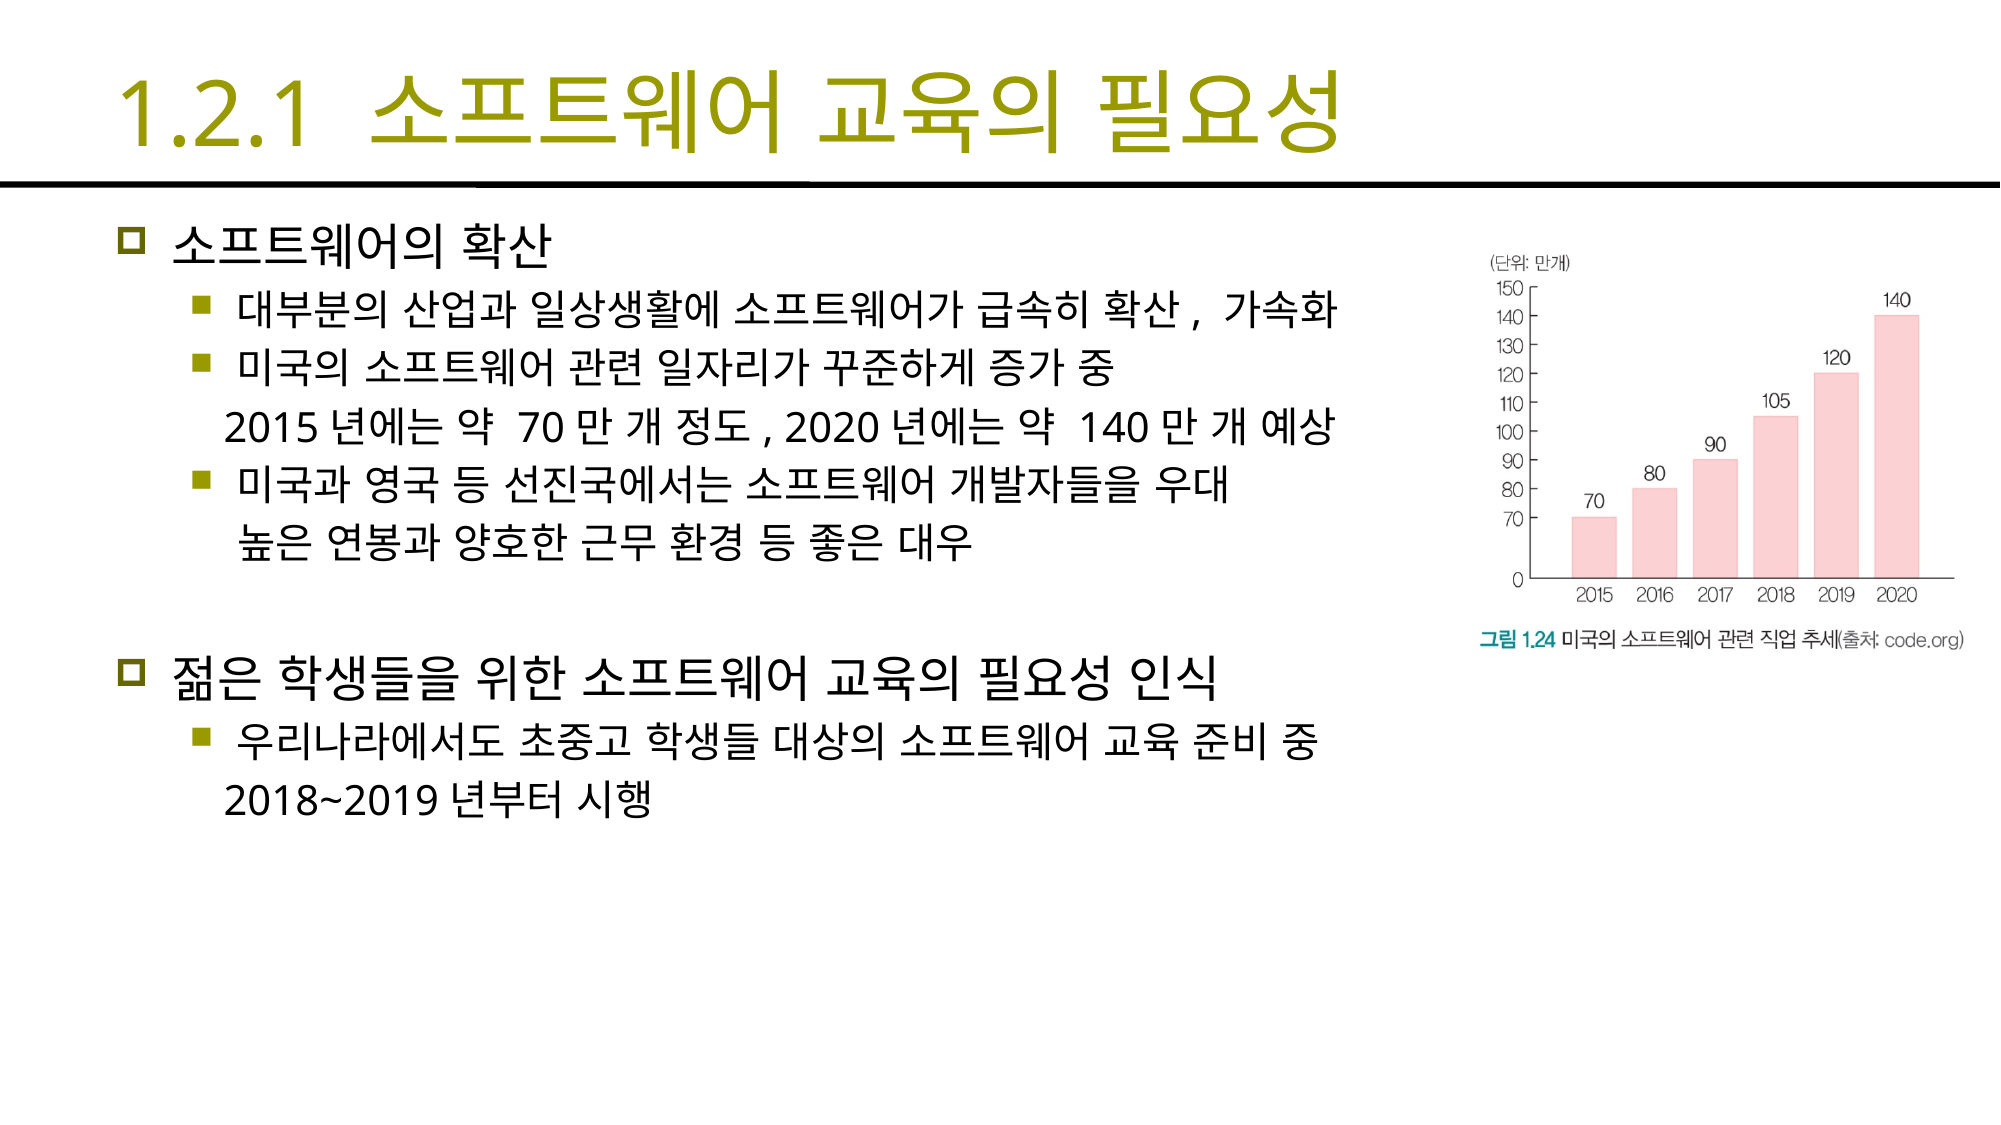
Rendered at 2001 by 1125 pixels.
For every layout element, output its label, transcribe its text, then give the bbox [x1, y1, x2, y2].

list 소프트웨어의 확산 대부분의 산업과 일상생활에 소프트웨어가 급속히 확산, 가속화 미국의 소프트웨어 관련 일자리가 꾸준하게 증가 중 2015년에는 약 70만 개 정도, 2020년에는 약 140만 개 예상 미국과 영국 등 선진국에서는 소프트웨어 개발자들을 우대 높은 연봉과 양호한 근무 환경 등 좋은 대우 젊은 학생들을 위한 소프트웨어 교육의 필요성 인식 우리나라에서도 초중고 학생들 대상의 소프트웨어 교육 준비 중 2018~2019년부터 시행 [99, 208, 1900, 1006]
picture [1458, 233, 2000, 673]
title 1.2.1 소프트웨어 교육의 필요성 [99, 45, 1900, 173]
